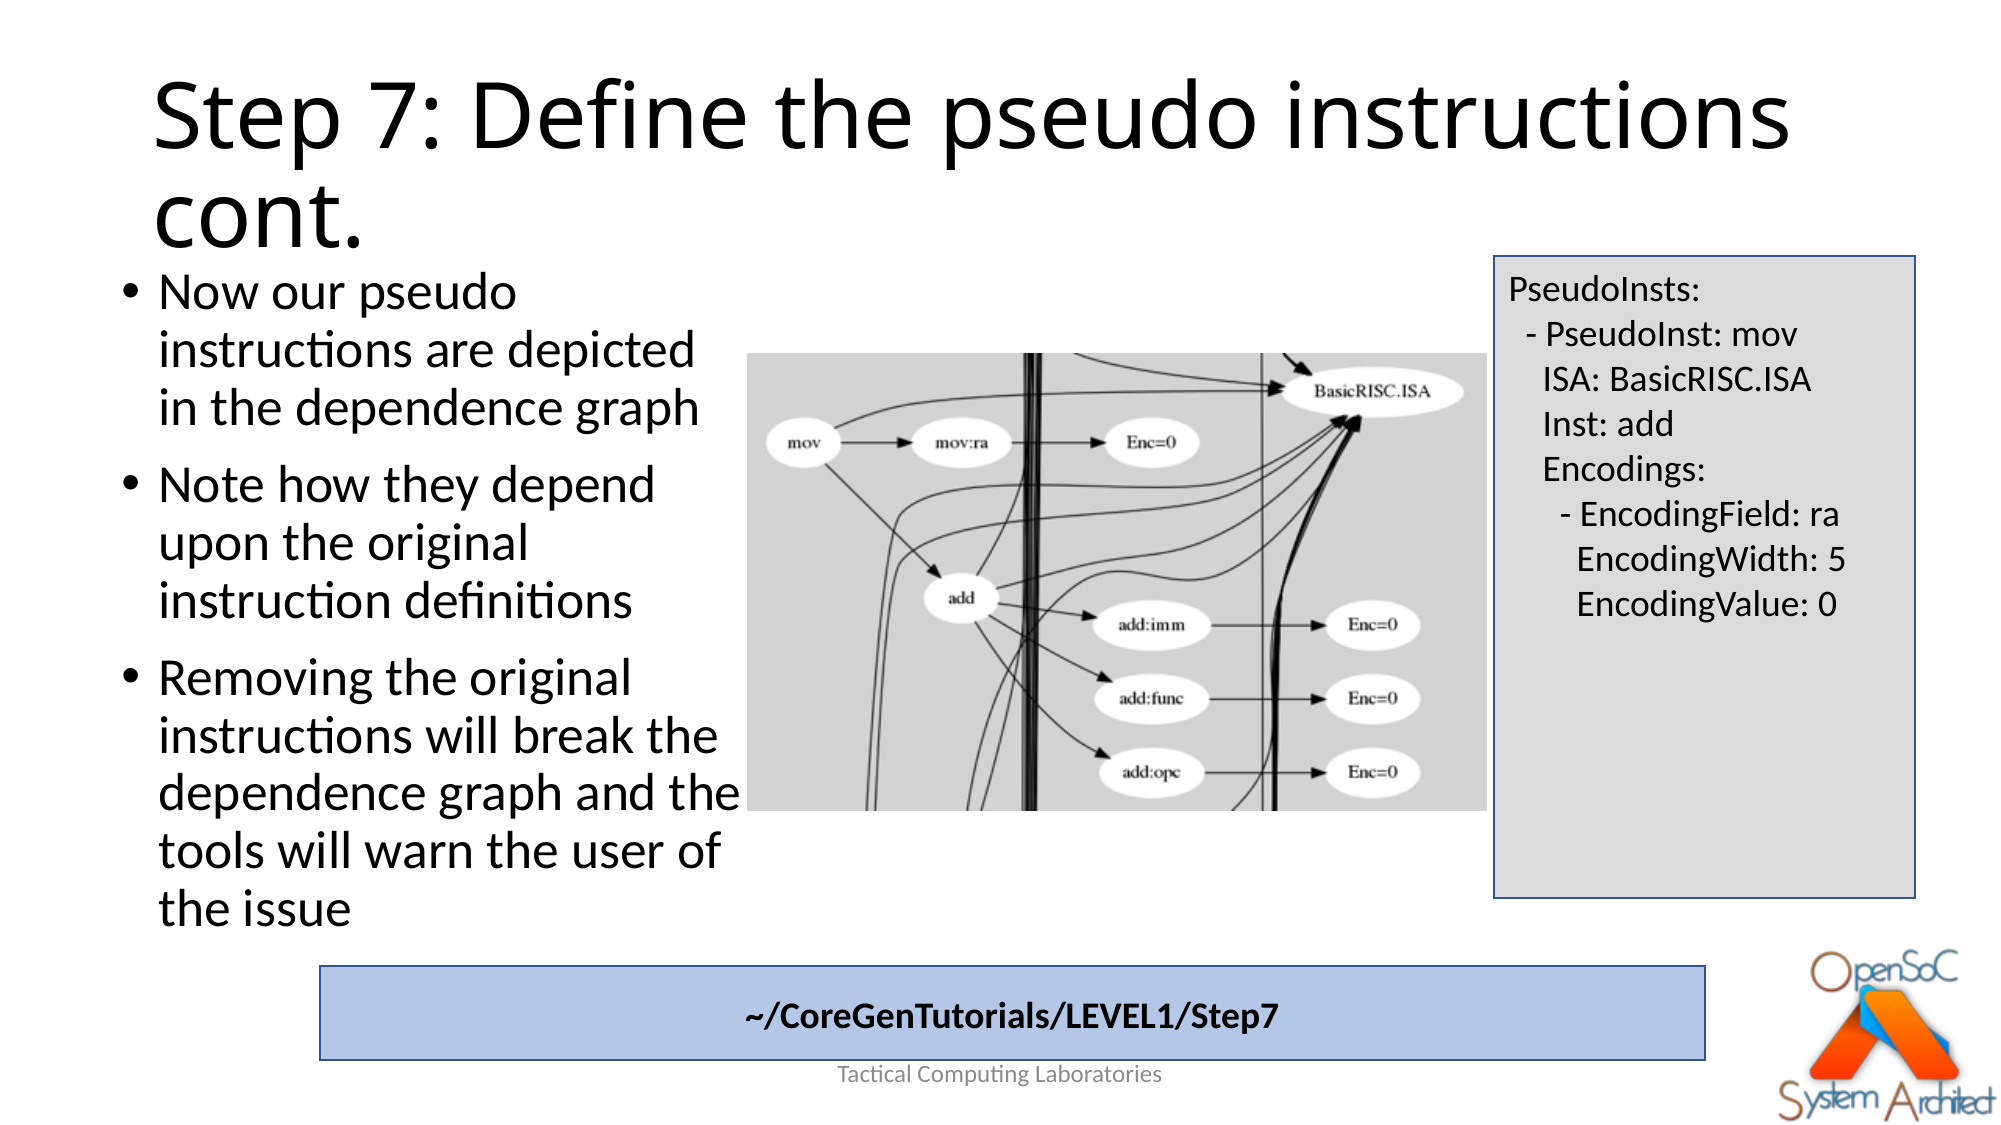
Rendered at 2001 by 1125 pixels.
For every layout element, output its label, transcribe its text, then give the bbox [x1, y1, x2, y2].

text_box PseudoInsts: - PseudoInst: mov ISA: BasicRISC.ISA Inst: add Encodings: - EncodingField: ra EncodingWidth: 5 EncodingValue: 0 [1493, 255, 1916, 899]
picture [1775, 946, 2000, 1125]
text_box ~/CoreGenTutorials/LEVEL1/Step7 [319, 965, 1706, 1061]
picture [747, 353, 1487, 812]
text_box Now our pseudo instructions are depicted in the dependence graph Note how they depend upon the original instruction definitions Removing the original instructions will break the dependence graph and the tools will warn the user of the issue [106, 256, 763, 948]
title Step 7: Define the pseudo instructions cont. [137, 59, 1863, 278]
footer Tactical Computing Laboratories [662, 1061, 1338, 1103]
